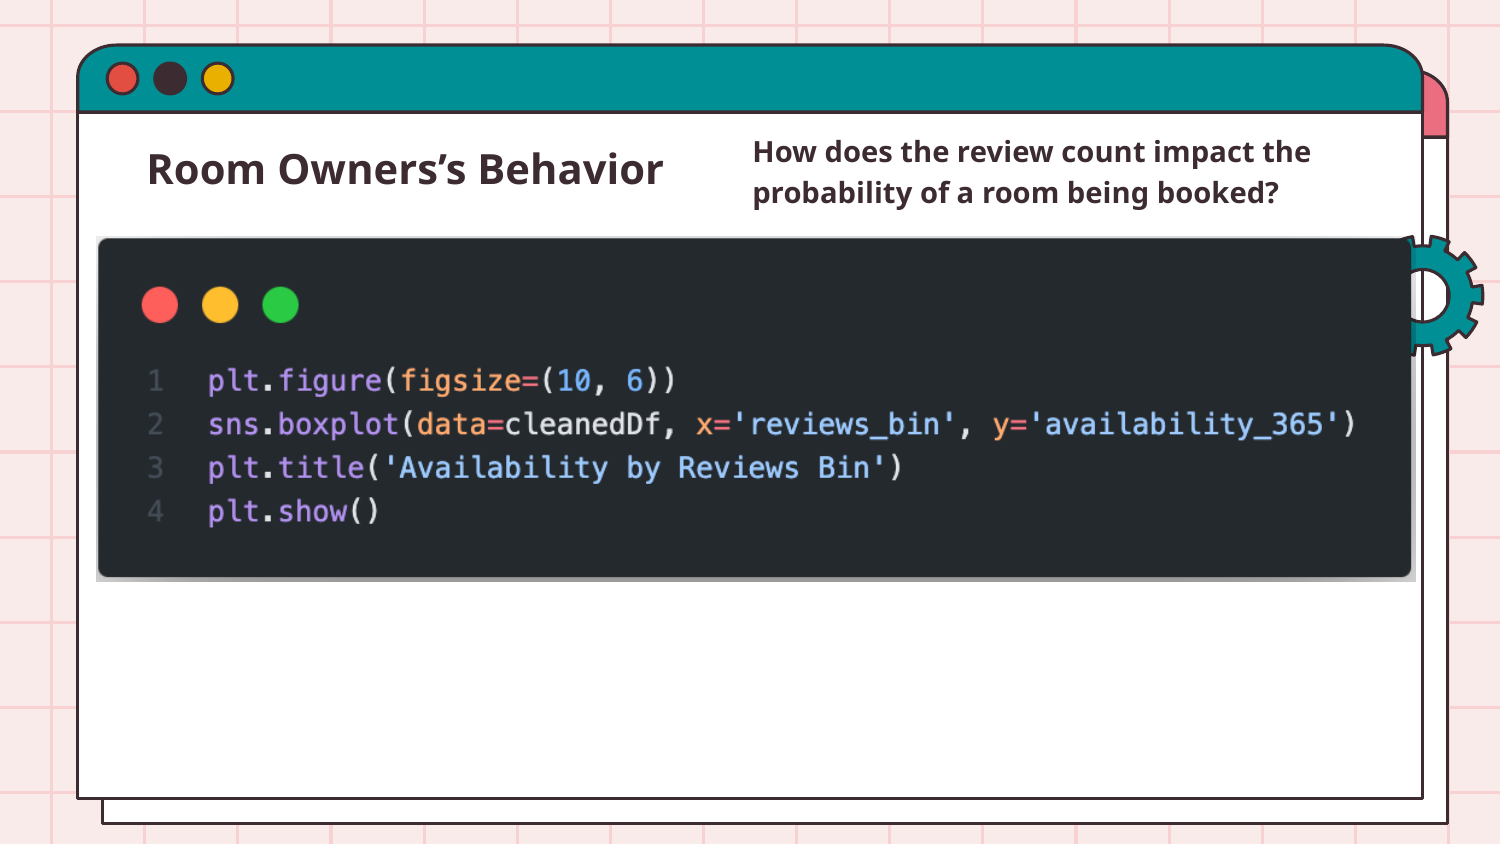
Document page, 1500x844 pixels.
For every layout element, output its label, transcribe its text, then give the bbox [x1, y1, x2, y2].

text_box [1421, 236, 1483, 355]
picture [95, 236, 1417, 582]
title Room Owners’s Behavior [96, 128, 715, 205]
text_box How does the review count impact the probability of a room being booked? [714, 147, 1410, 191]
